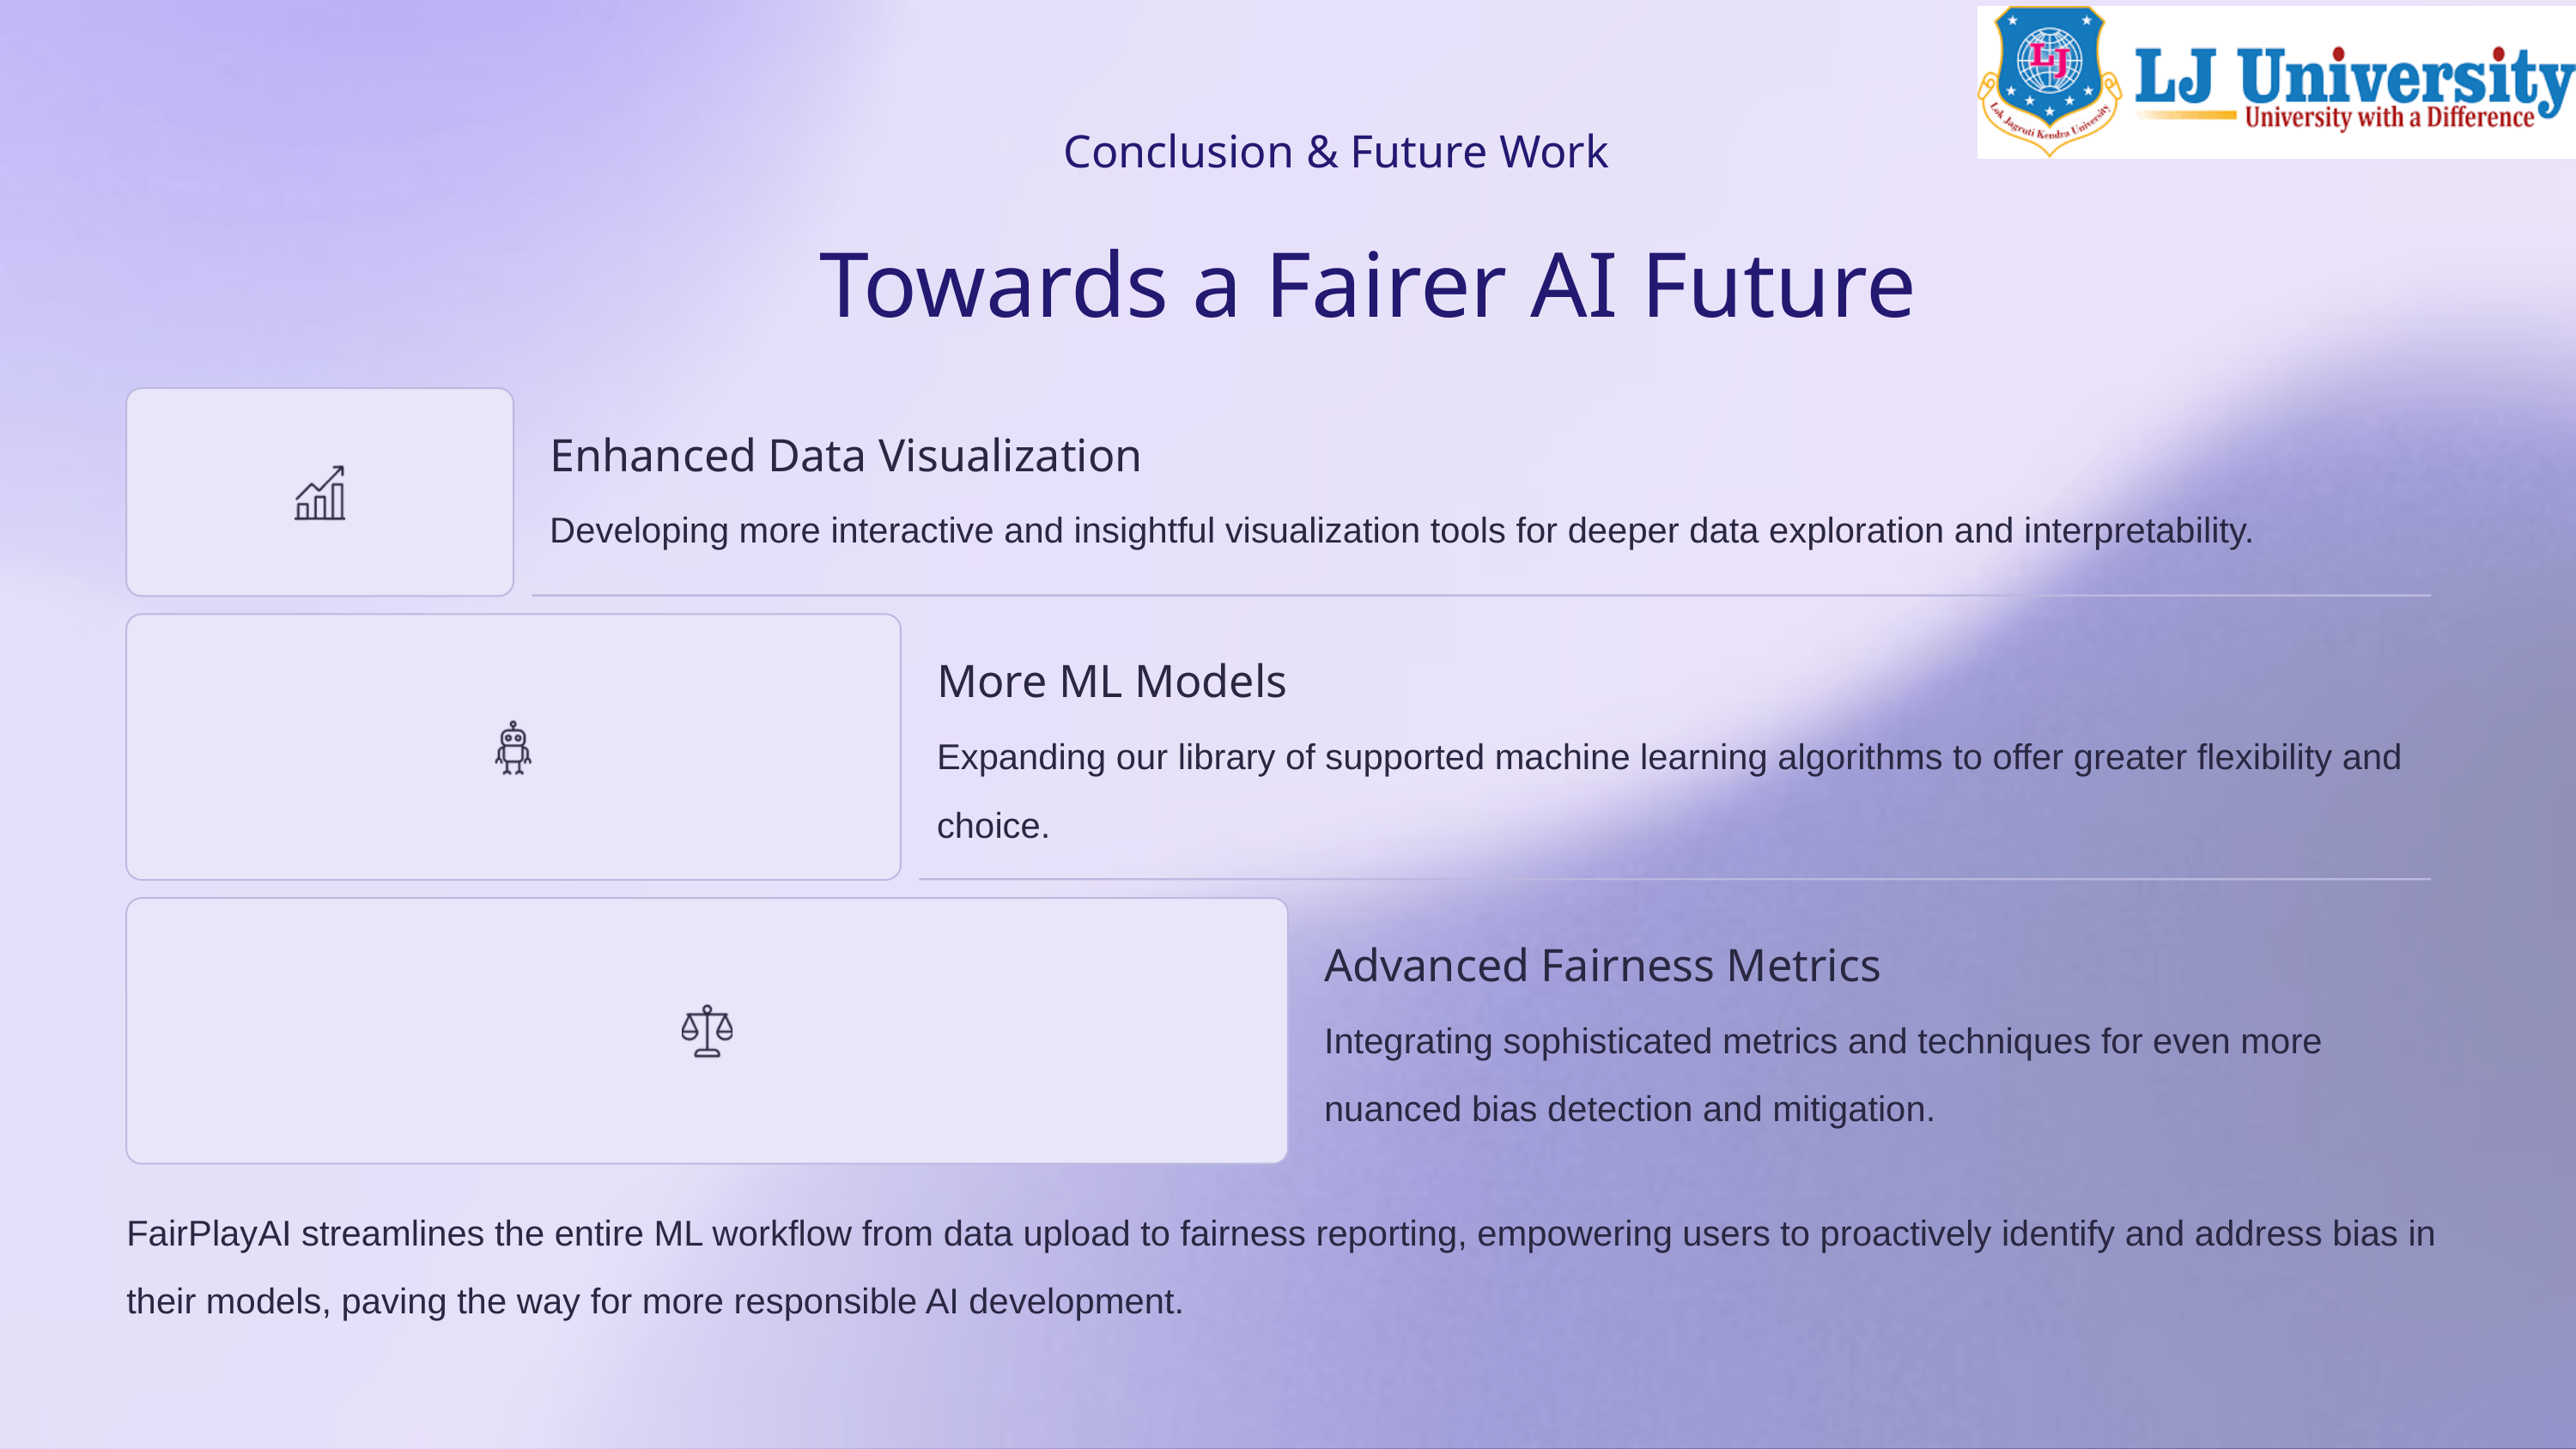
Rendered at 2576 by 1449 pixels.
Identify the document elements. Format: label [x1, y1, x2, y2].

text_box [918, 877, 2432, 881]
text_box [488, 715, 539, 779]
text_box [125, 613, 902, 882]
text_box [125, 386, 515, 597]
text_box [294, 460, 346, 524]
text_box [0, 0, 2576, 1449]
picture [1977, 6, 2576, 159]
text_box [125, 896, 1290, 1165]
text_box [531, 594, 2432, 597]
text_box [681, 998, 733, 1064]
